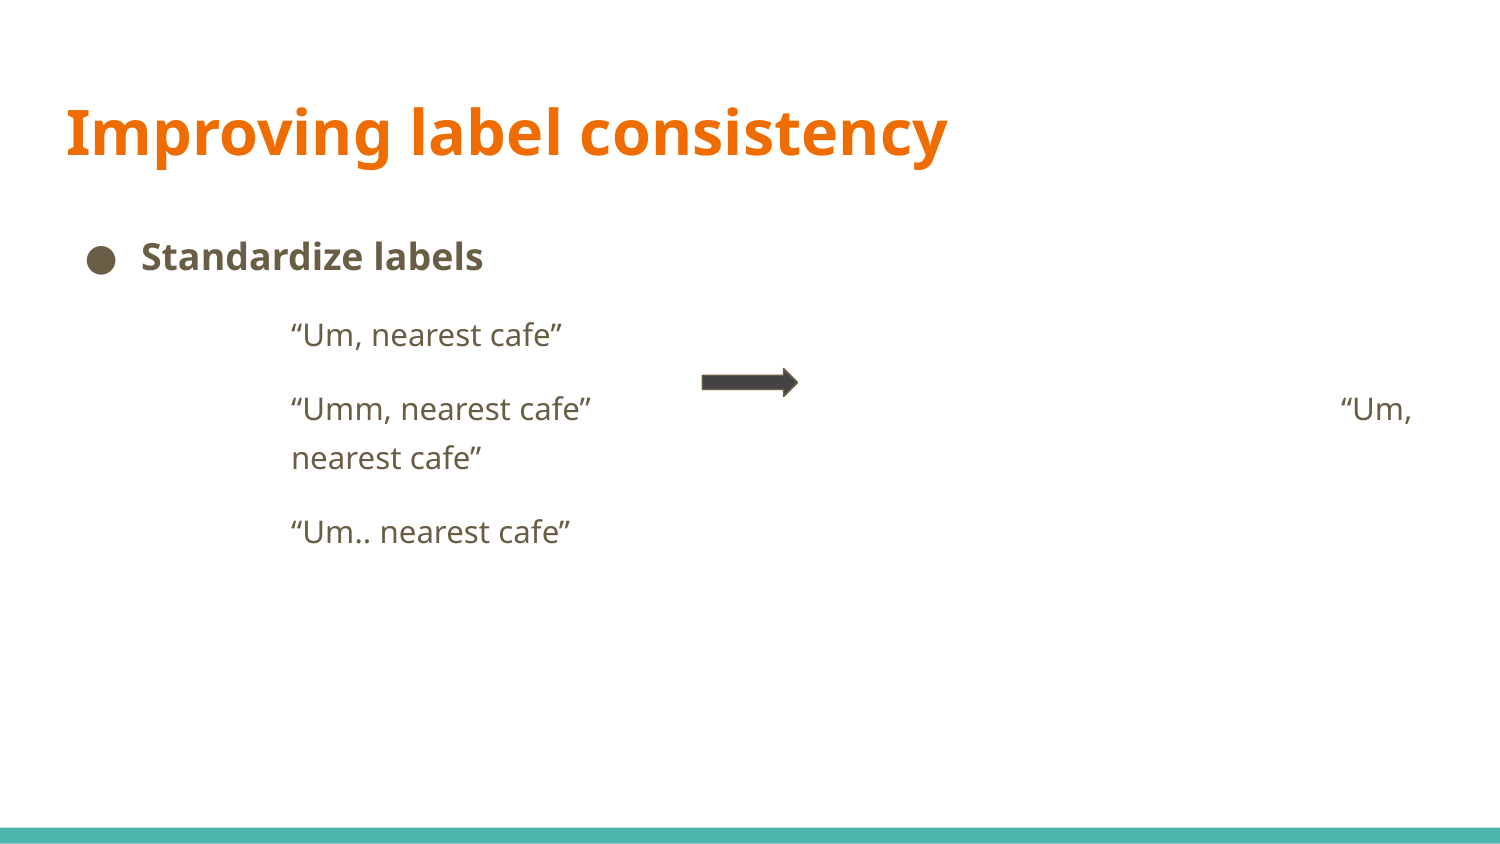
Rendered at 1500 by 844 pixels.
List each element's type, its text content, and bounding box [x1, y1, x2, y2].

text_box [702, 368, 798, 397]
list Standardize labels “Um, nearest cafe” “Umm, nearest cafe” “Um, nearest cafe” “Um.. nearest cafe” [51, 207, 1449, 750]
title Improving label consistency [51, 72, 1449, 189]
